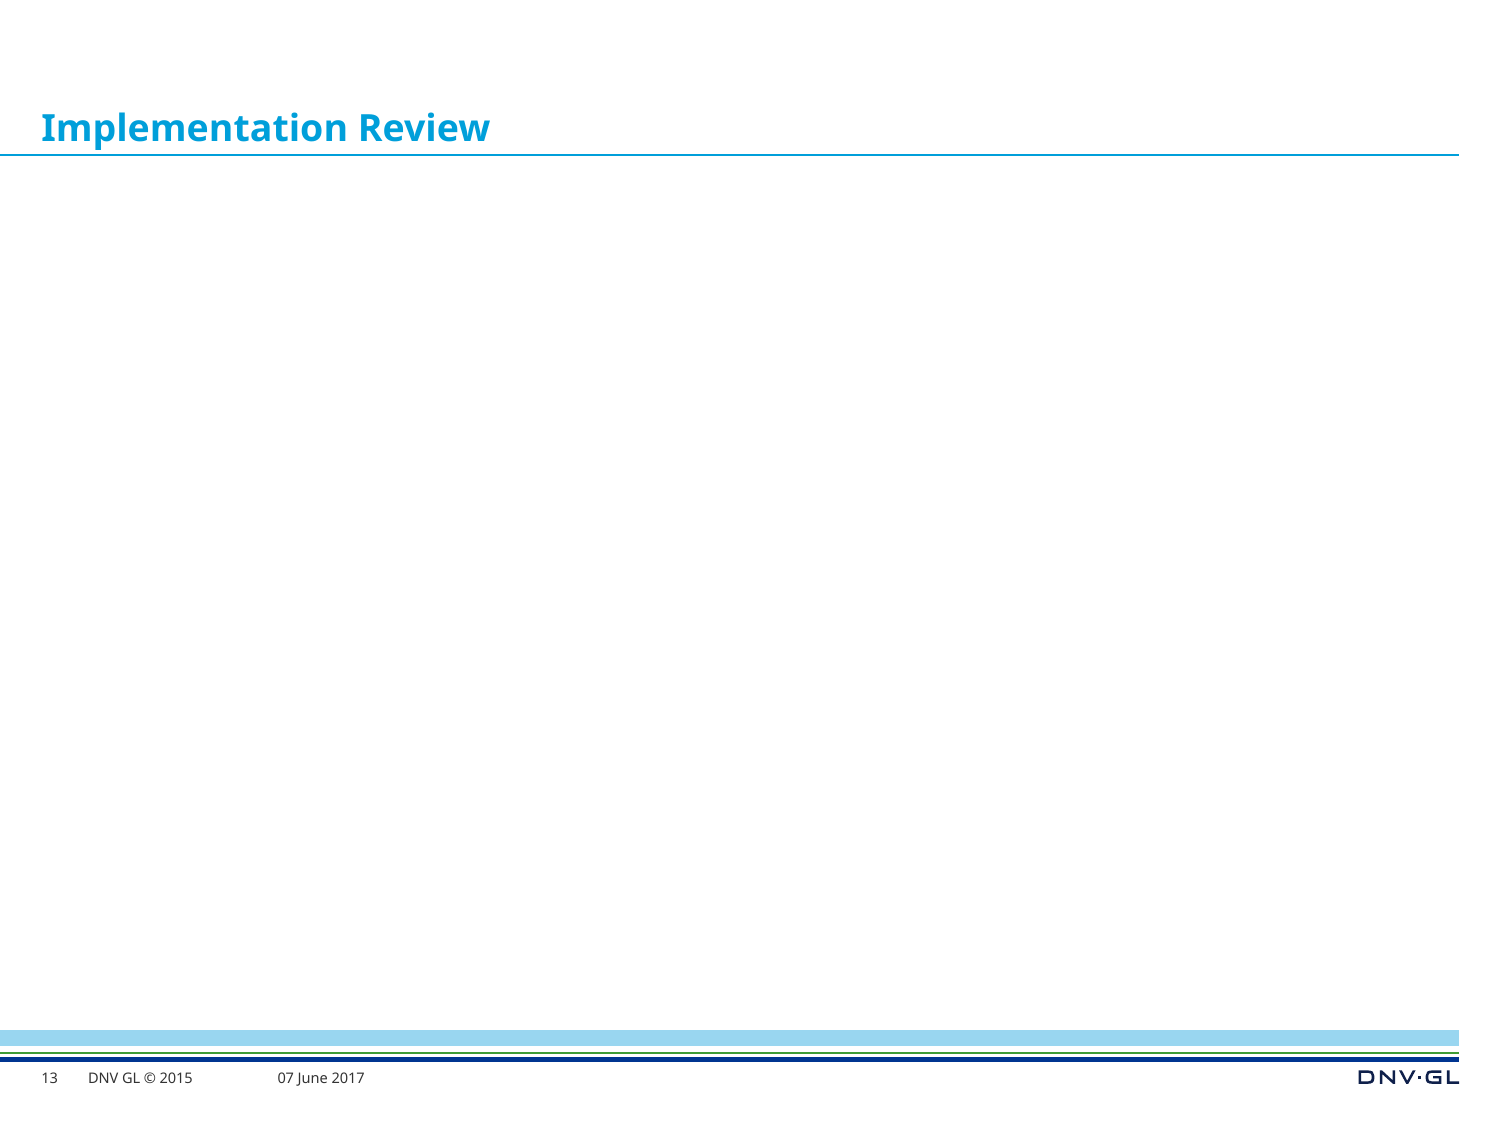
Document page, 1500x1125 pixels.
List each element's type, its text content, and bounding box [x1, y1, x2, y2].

slide_number 13 [41, 1069, 81, 1099]
title Implementation Review [41, 39, 1459, 150]
